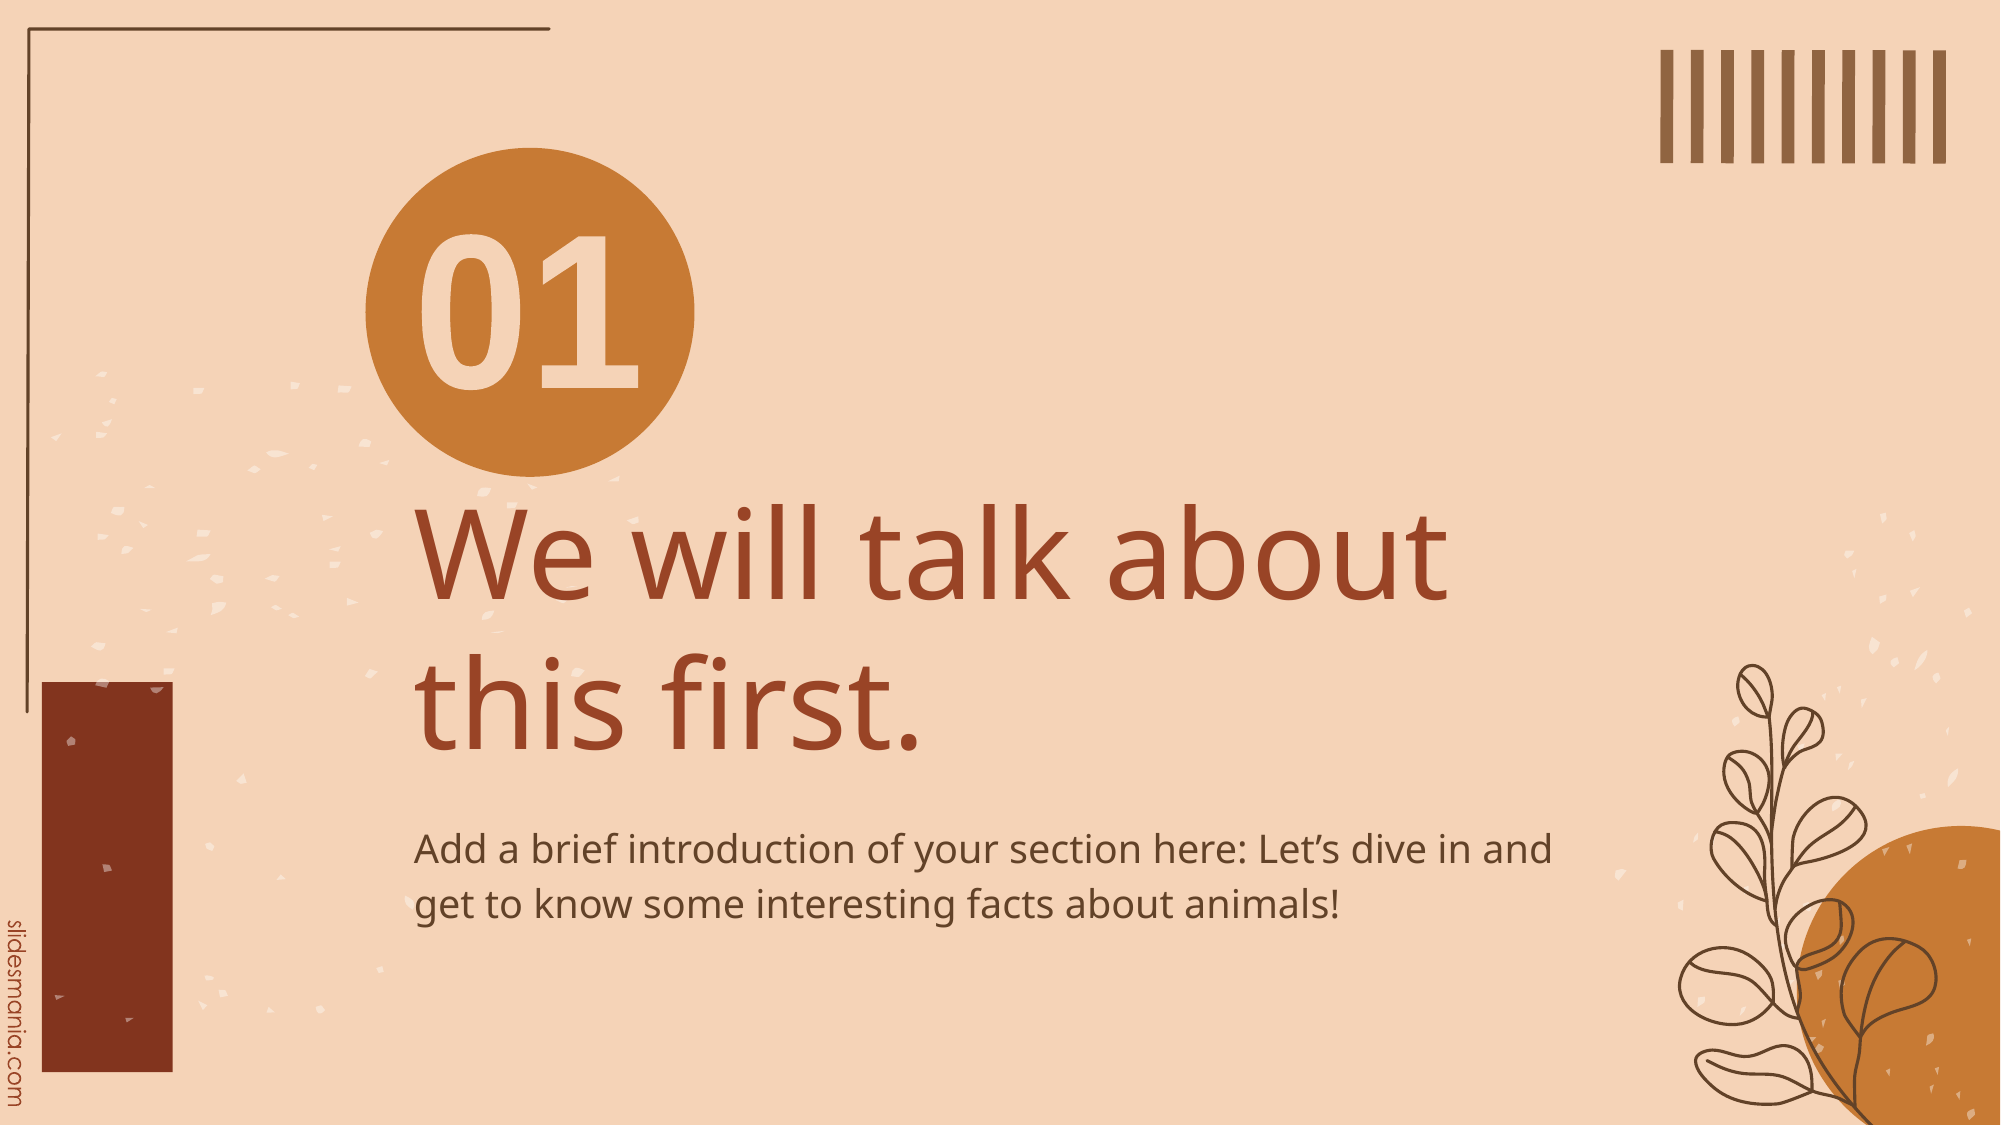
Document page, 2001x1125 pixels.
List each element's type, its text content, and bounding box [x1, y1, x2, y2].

list Add a brief introduction of your section here: Let’s dive in and get to know some interesting facts about animals! [393, 796, 1607, 923]
title We will talk about this first. [393, 455, 1607, 794]
text_box [365, 147, 695, 455]
